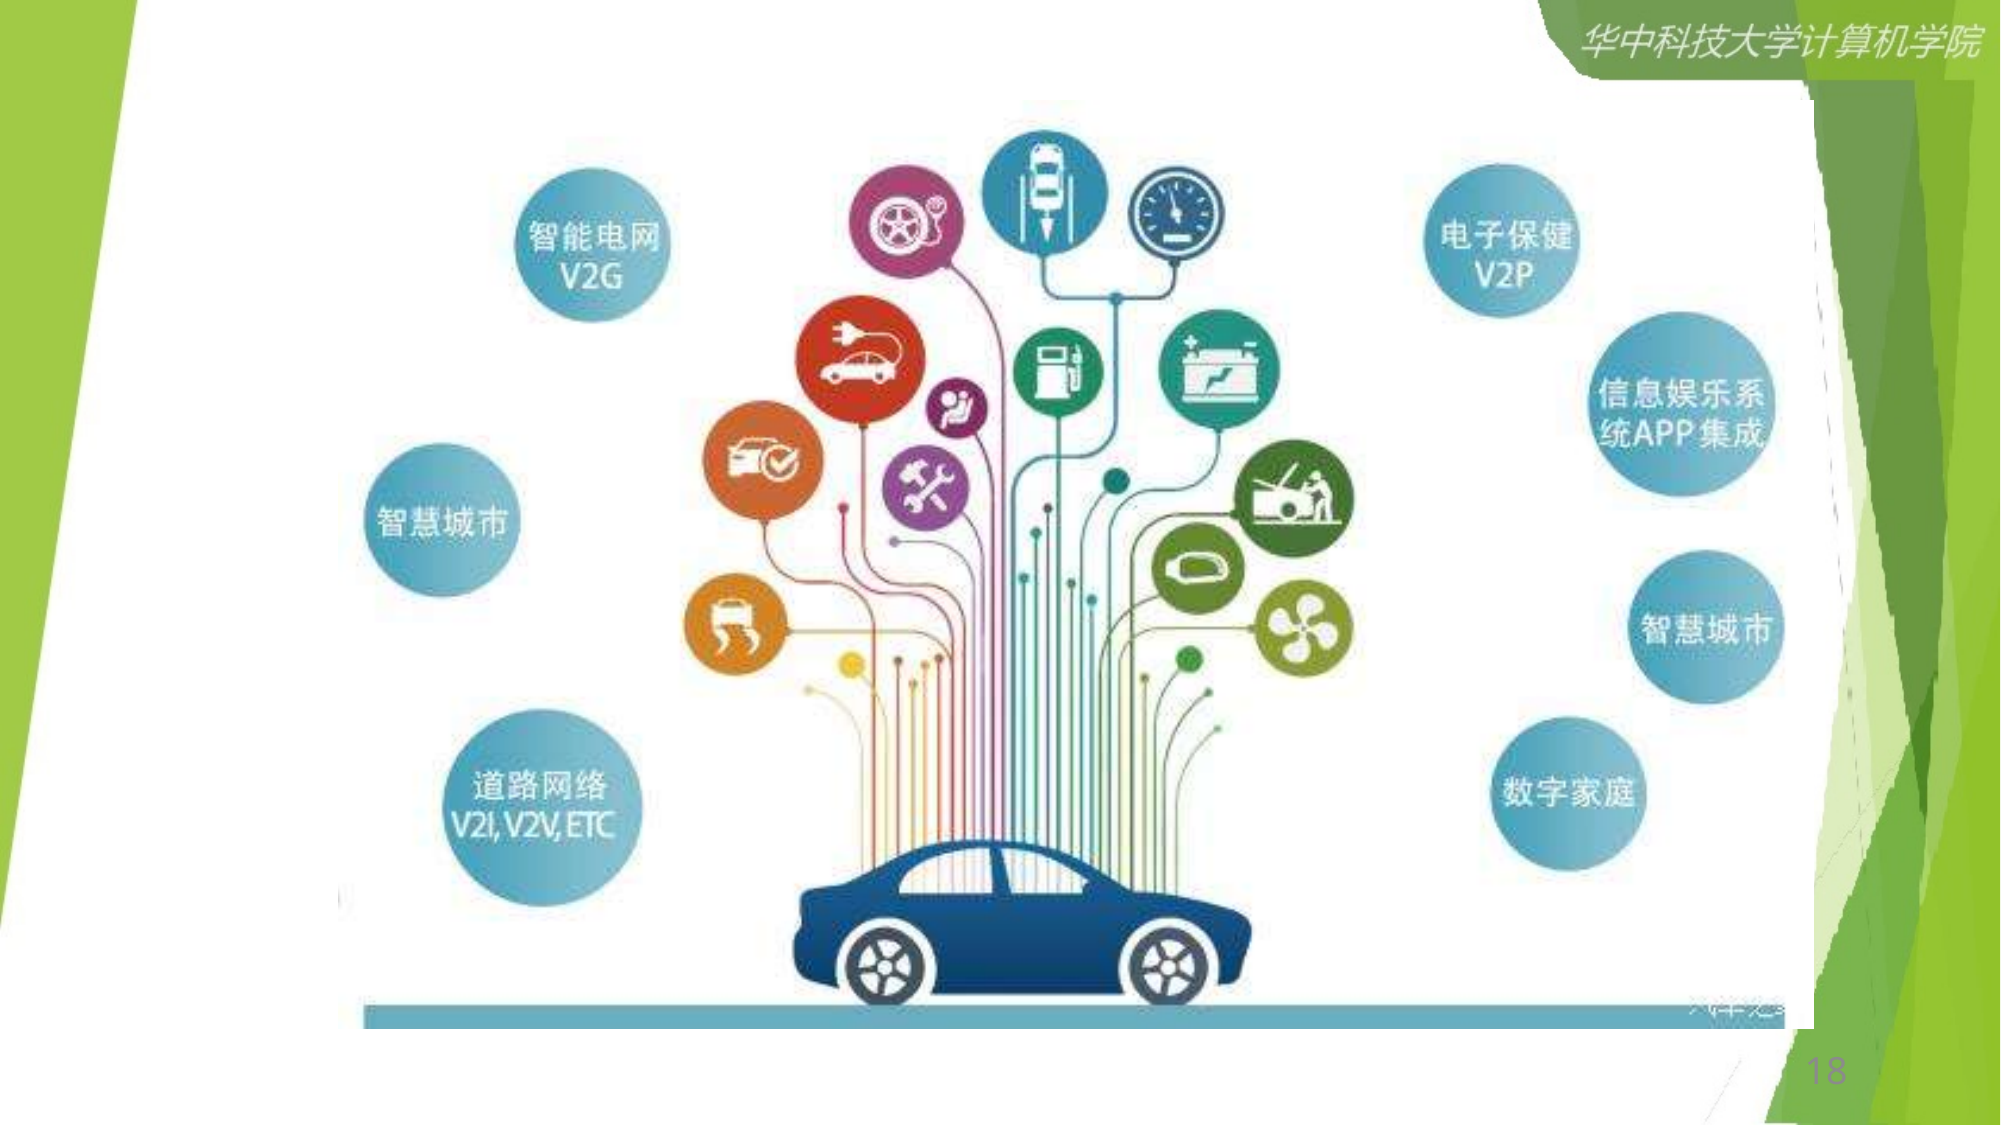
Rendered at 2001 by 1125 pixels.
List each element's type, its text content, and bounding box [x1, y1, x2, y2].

picture [0, 0, 2001, 1125]
slide_number 18 [1412, 1042, 1863, 1103]
